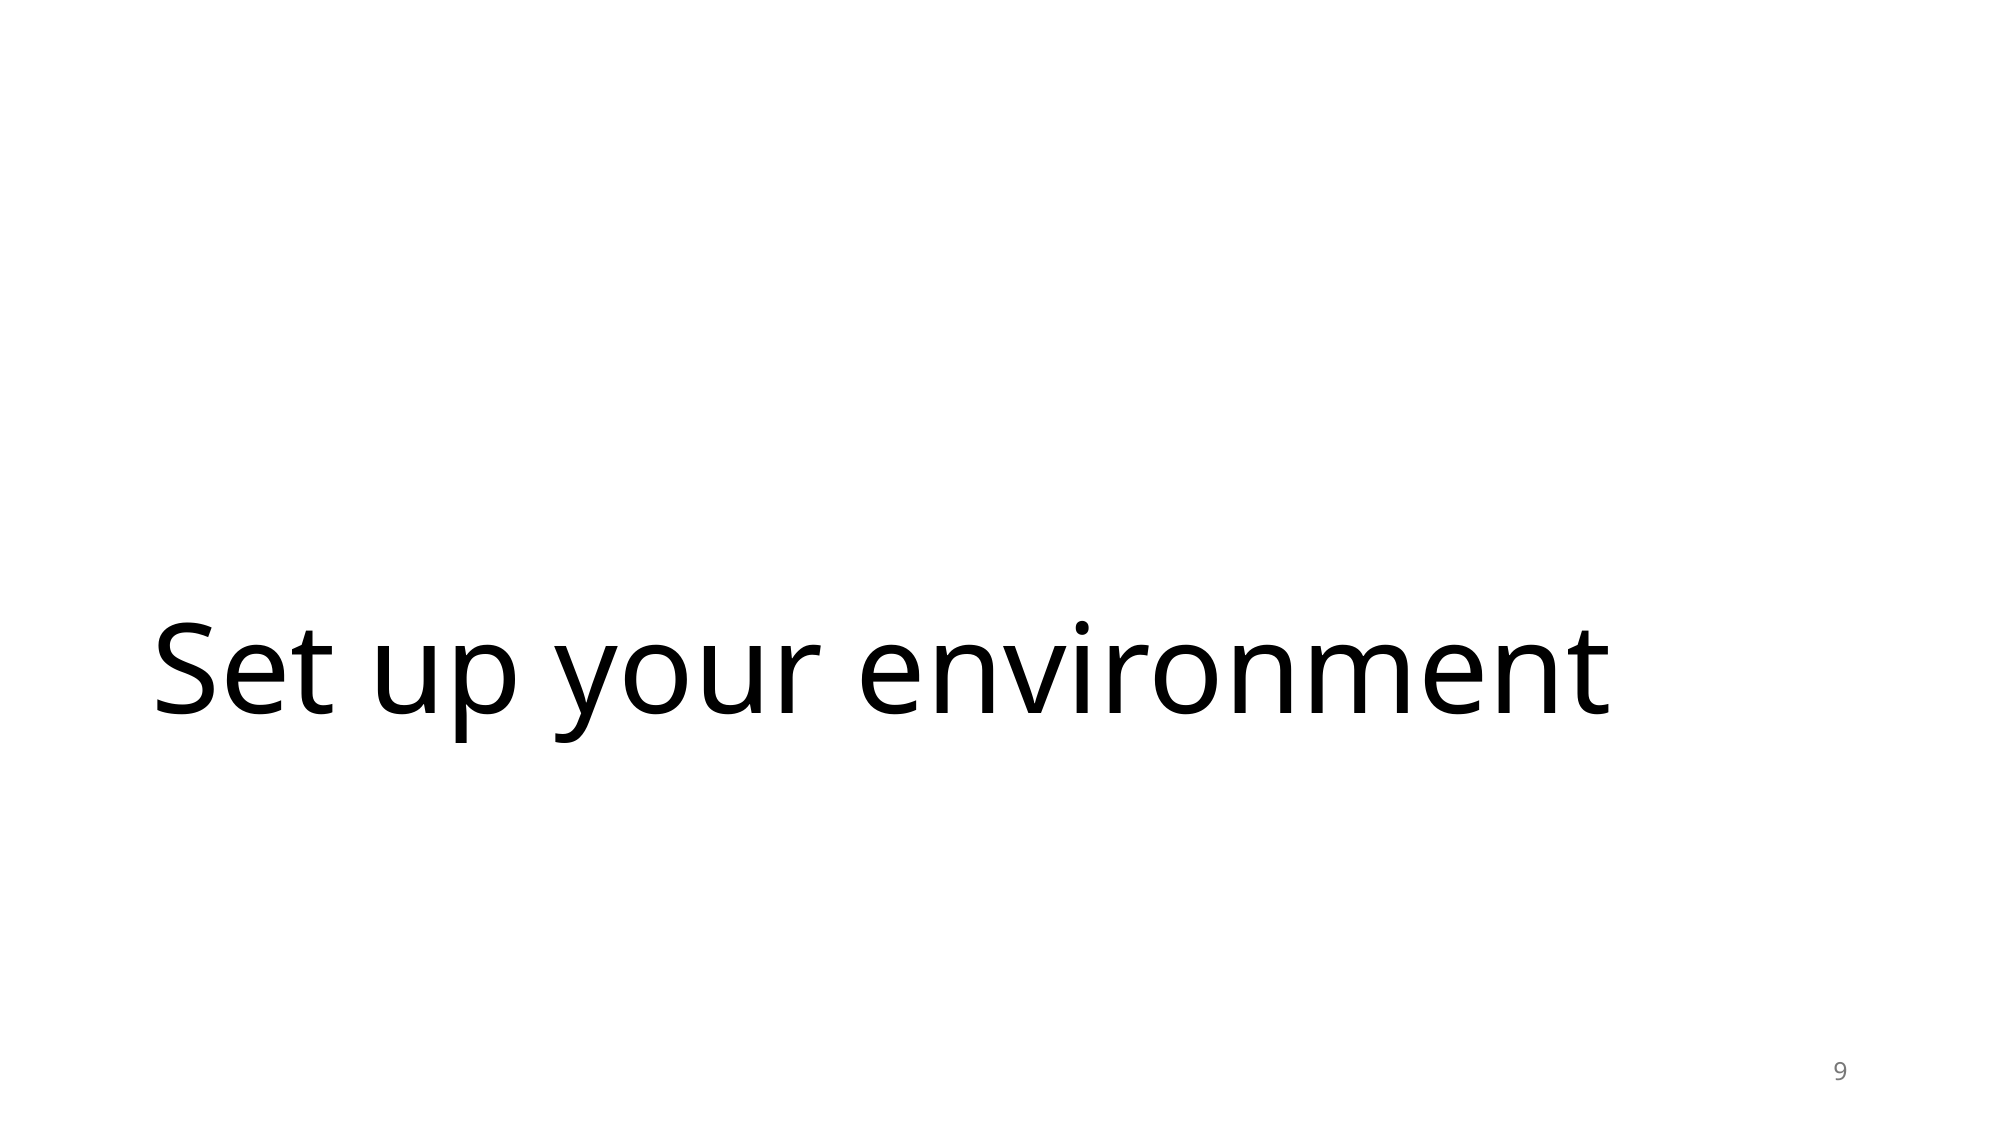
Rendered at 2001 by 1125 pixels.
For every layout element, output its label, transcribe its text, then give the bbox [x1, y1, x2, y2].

slide_number 9 [1412, 1042, 1863, 1103]
title Set up your environment [136, 280, 1862, 749]
